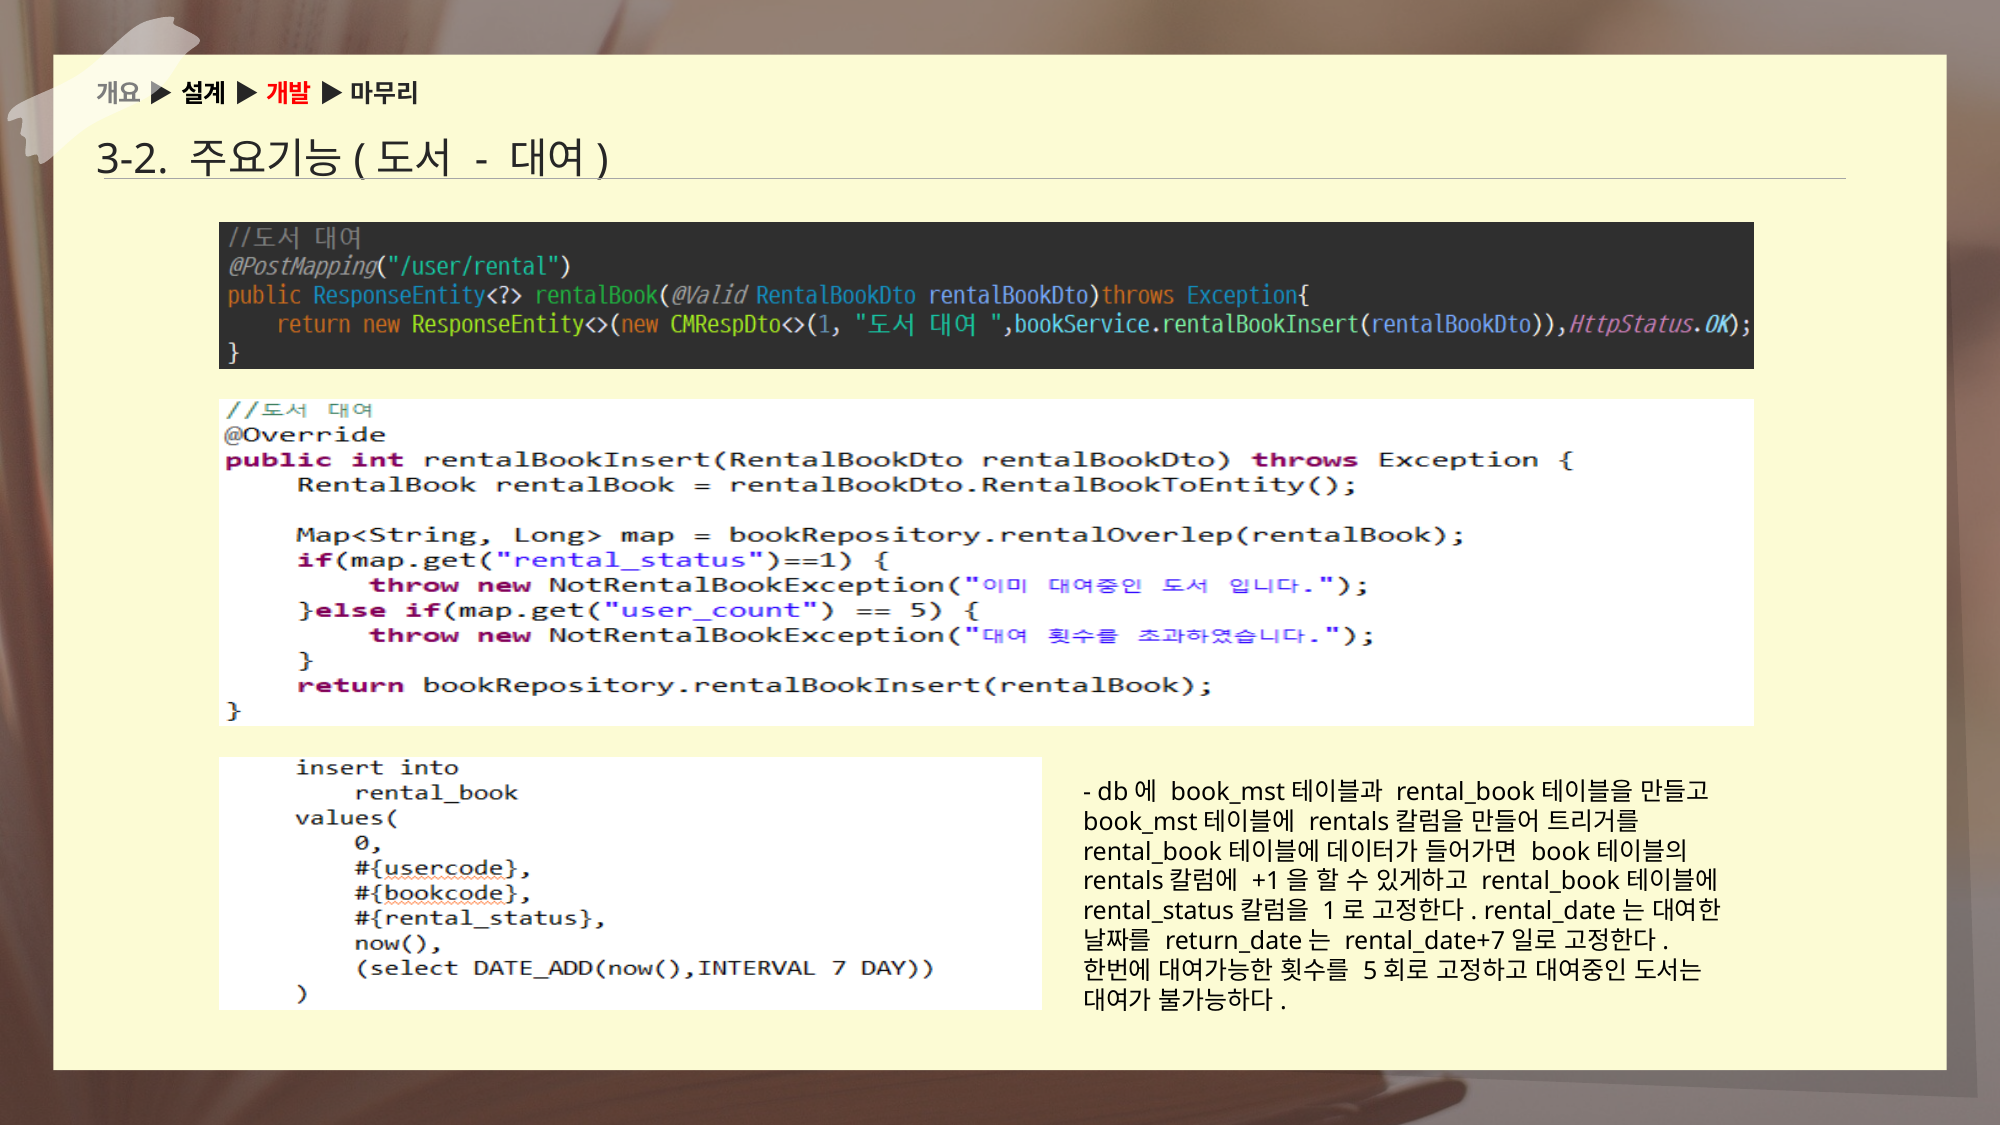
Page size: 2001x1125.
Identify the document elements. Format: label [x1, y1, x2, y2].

text_box [7, 16, 1978, 1098]
picture [0, 0, 2000, 1125]
